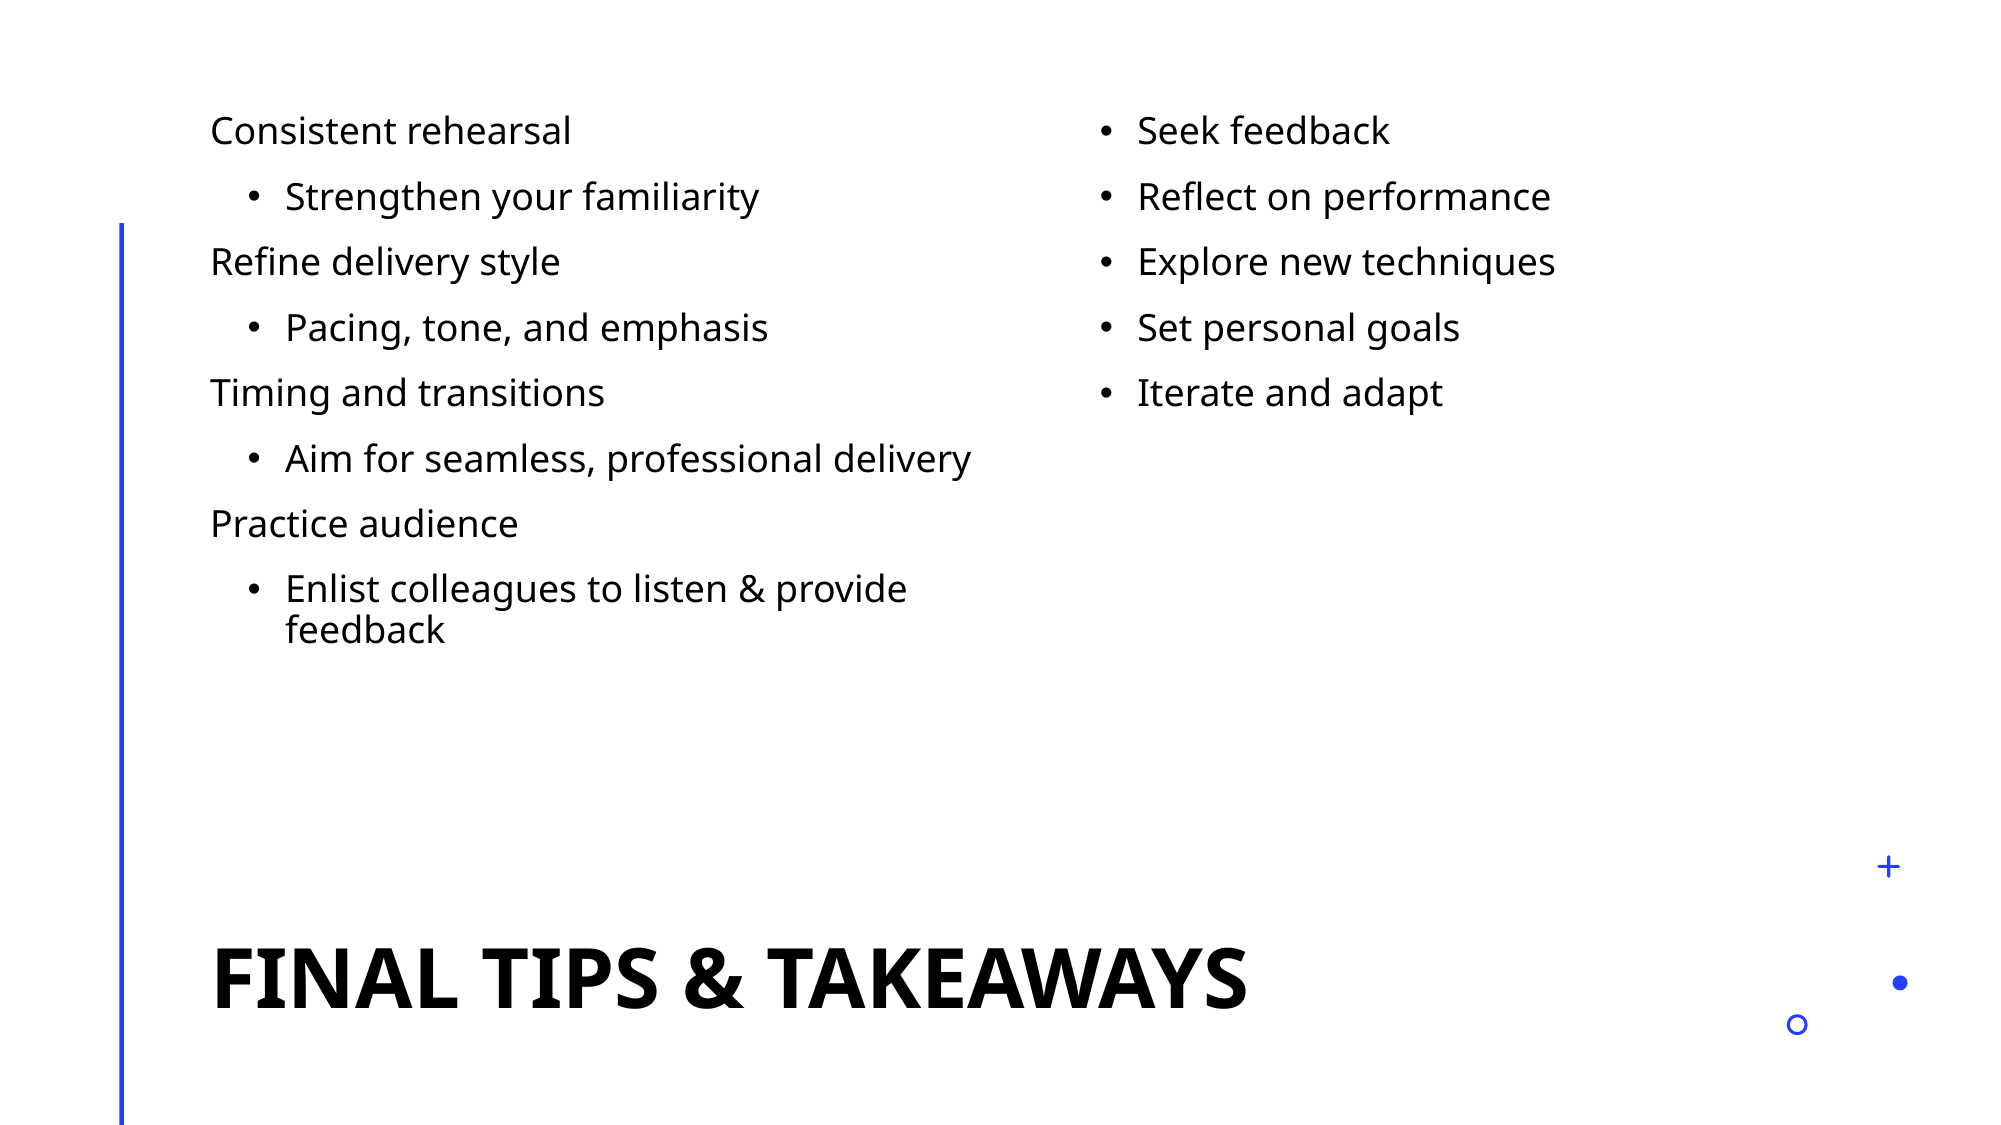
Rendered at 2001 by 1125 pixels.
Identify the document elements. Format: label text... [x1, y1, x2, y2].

title Final tips & takeaways [210, 815, 1710, 1026]
list Seek feedback Reflect on performance Explore new techniques Set personal goals Iterate and adapt [1099, 112, 1910, 773]
list Consistent rehearsal Strengthen your familiarity Refine delivery style Pacing, tone, and emphasis Timing and transitions Aim for seamless, professional delivery Practice audience Enlist colleagues to listen & provide feedback [210, 112, 1020, 773]
